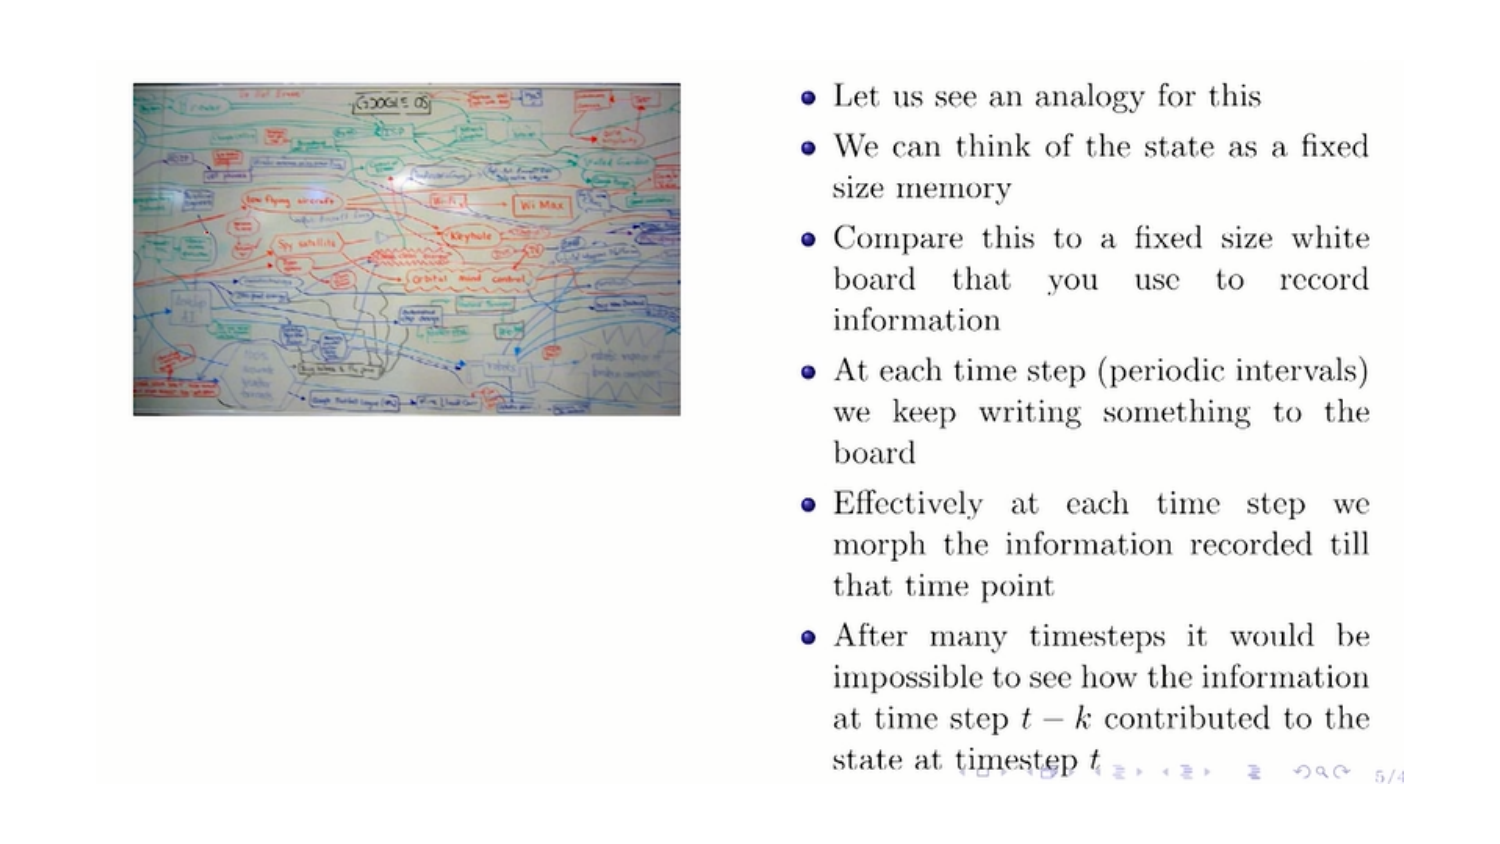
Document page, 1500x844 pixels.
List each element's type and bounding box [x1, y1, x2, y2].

picture [96, 59, 1404, 784]
